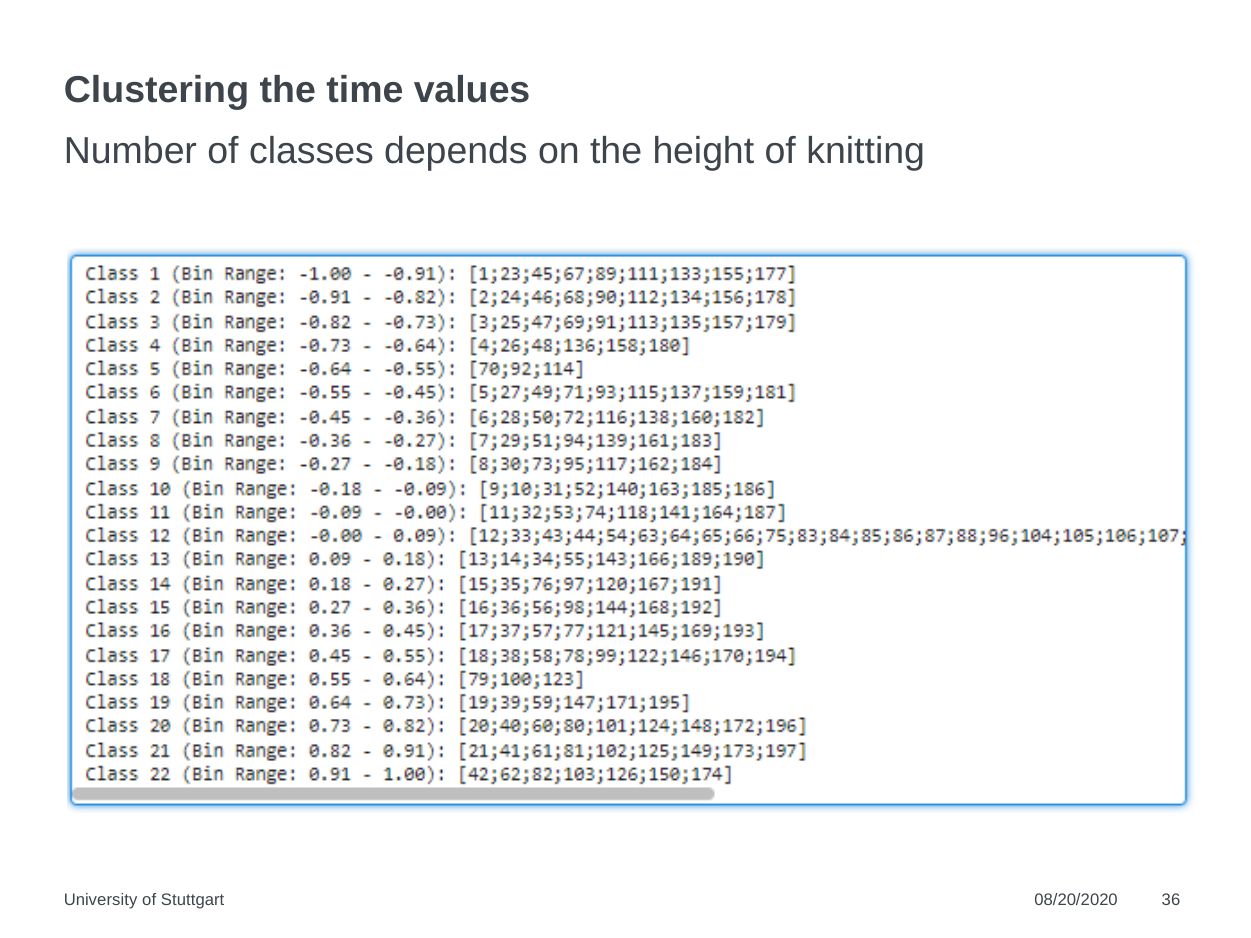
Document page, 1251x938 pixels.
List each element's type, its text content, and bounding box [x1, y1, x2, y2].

title Clustering the time values [64, 64, 1186, 111]
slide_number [1034, 888, 1133, 909]
list Number of classes depends on the height of knitting [63, 117, 1186, 163]
slide_number 36 [1161, 888, 1198, 909]
picture [66, 248, 1198, 813]
footer University of Stuttgart [64, 888, 891, 909]
